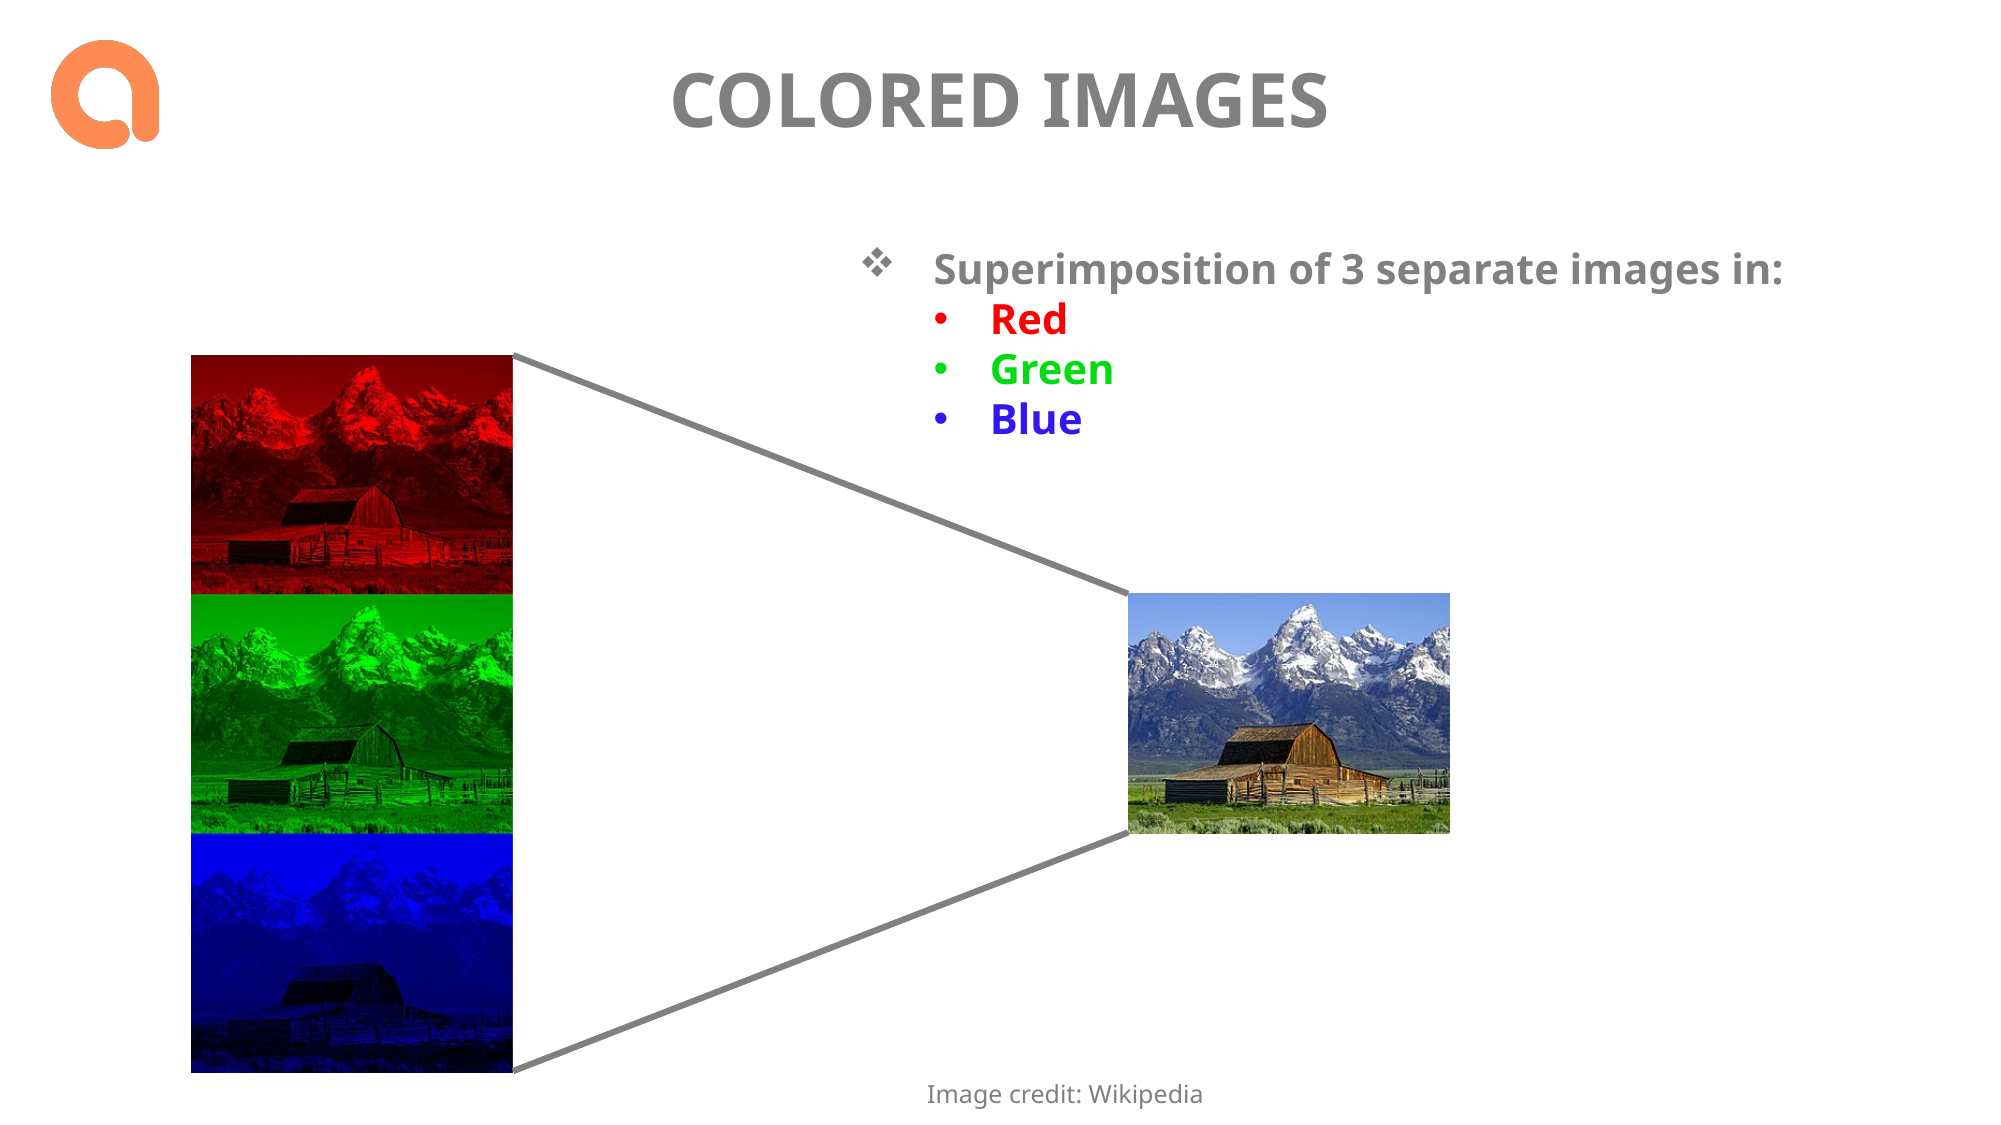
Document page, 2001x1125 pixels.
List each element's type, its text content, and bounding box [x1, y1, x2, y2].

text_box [513, 832, 1129, 1072]
text_box Image credit: Wikipedia [912, 1071, 1219, 1116]
picture [1128, 593, 1450, 834]
picture [51, 40, 159, 149]
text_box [513, 355, 1129, 594]
text_box Superimposition of 3 separate images in: Red Green Blue [843, 235, 1821, 451]
picture [191, 355, 514, 1073]
text_box Colored Images [0, 0, 2000, 150]
